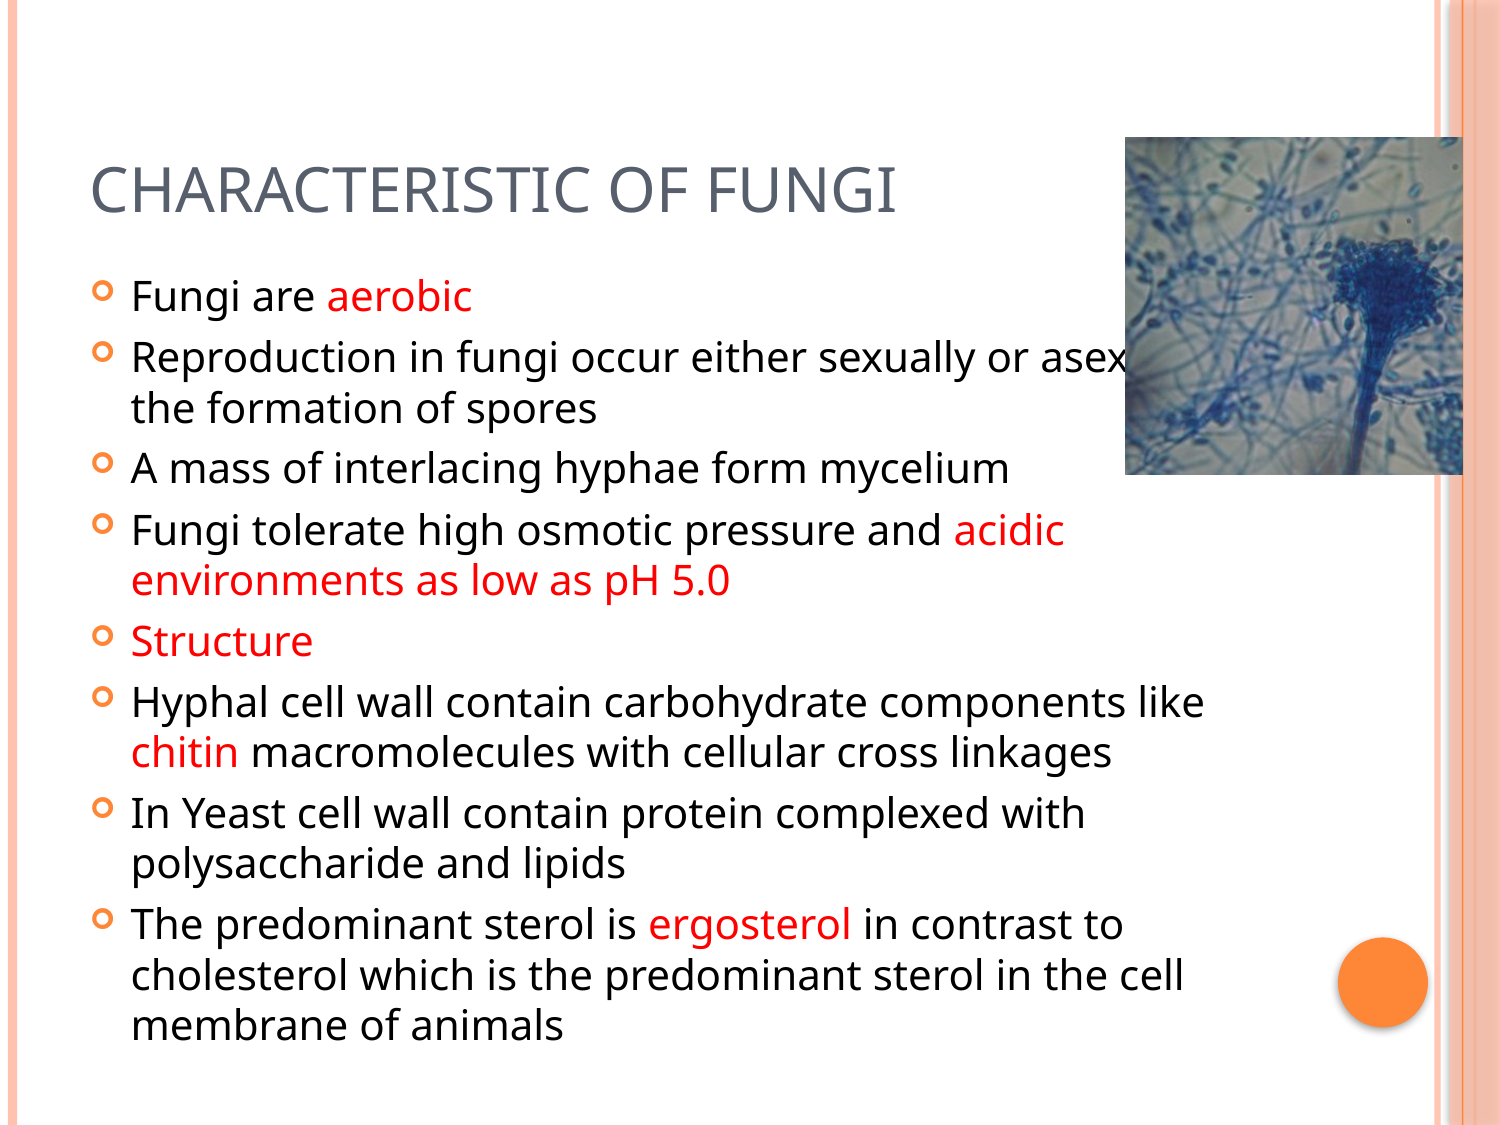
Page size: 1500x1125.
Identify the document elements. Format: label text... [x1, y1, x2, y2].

list Fungi are aerobic Reproduction in fungi occur either sexually or asexually by the formation of spores A mass of interlacing hyphae form mycelium Fungi tolerate high osmotic pressure and acidic environments as low as pH 5.0 Structure Hyphal cell wall contain carbohydrate components like chitin macromolecules with cellular cross linkages In Yeast cell wall contain protein complexed with polysaccharide and lipids The predominant sterol is ergosterol in contrast to cholesterol which is the predominant sterol in the cell membrane of animals [75, 262, 1300, 1062]
picture [1124, 136, 1463, 476]
title Characteristic of fungi [75, 45, 1300, 233]
